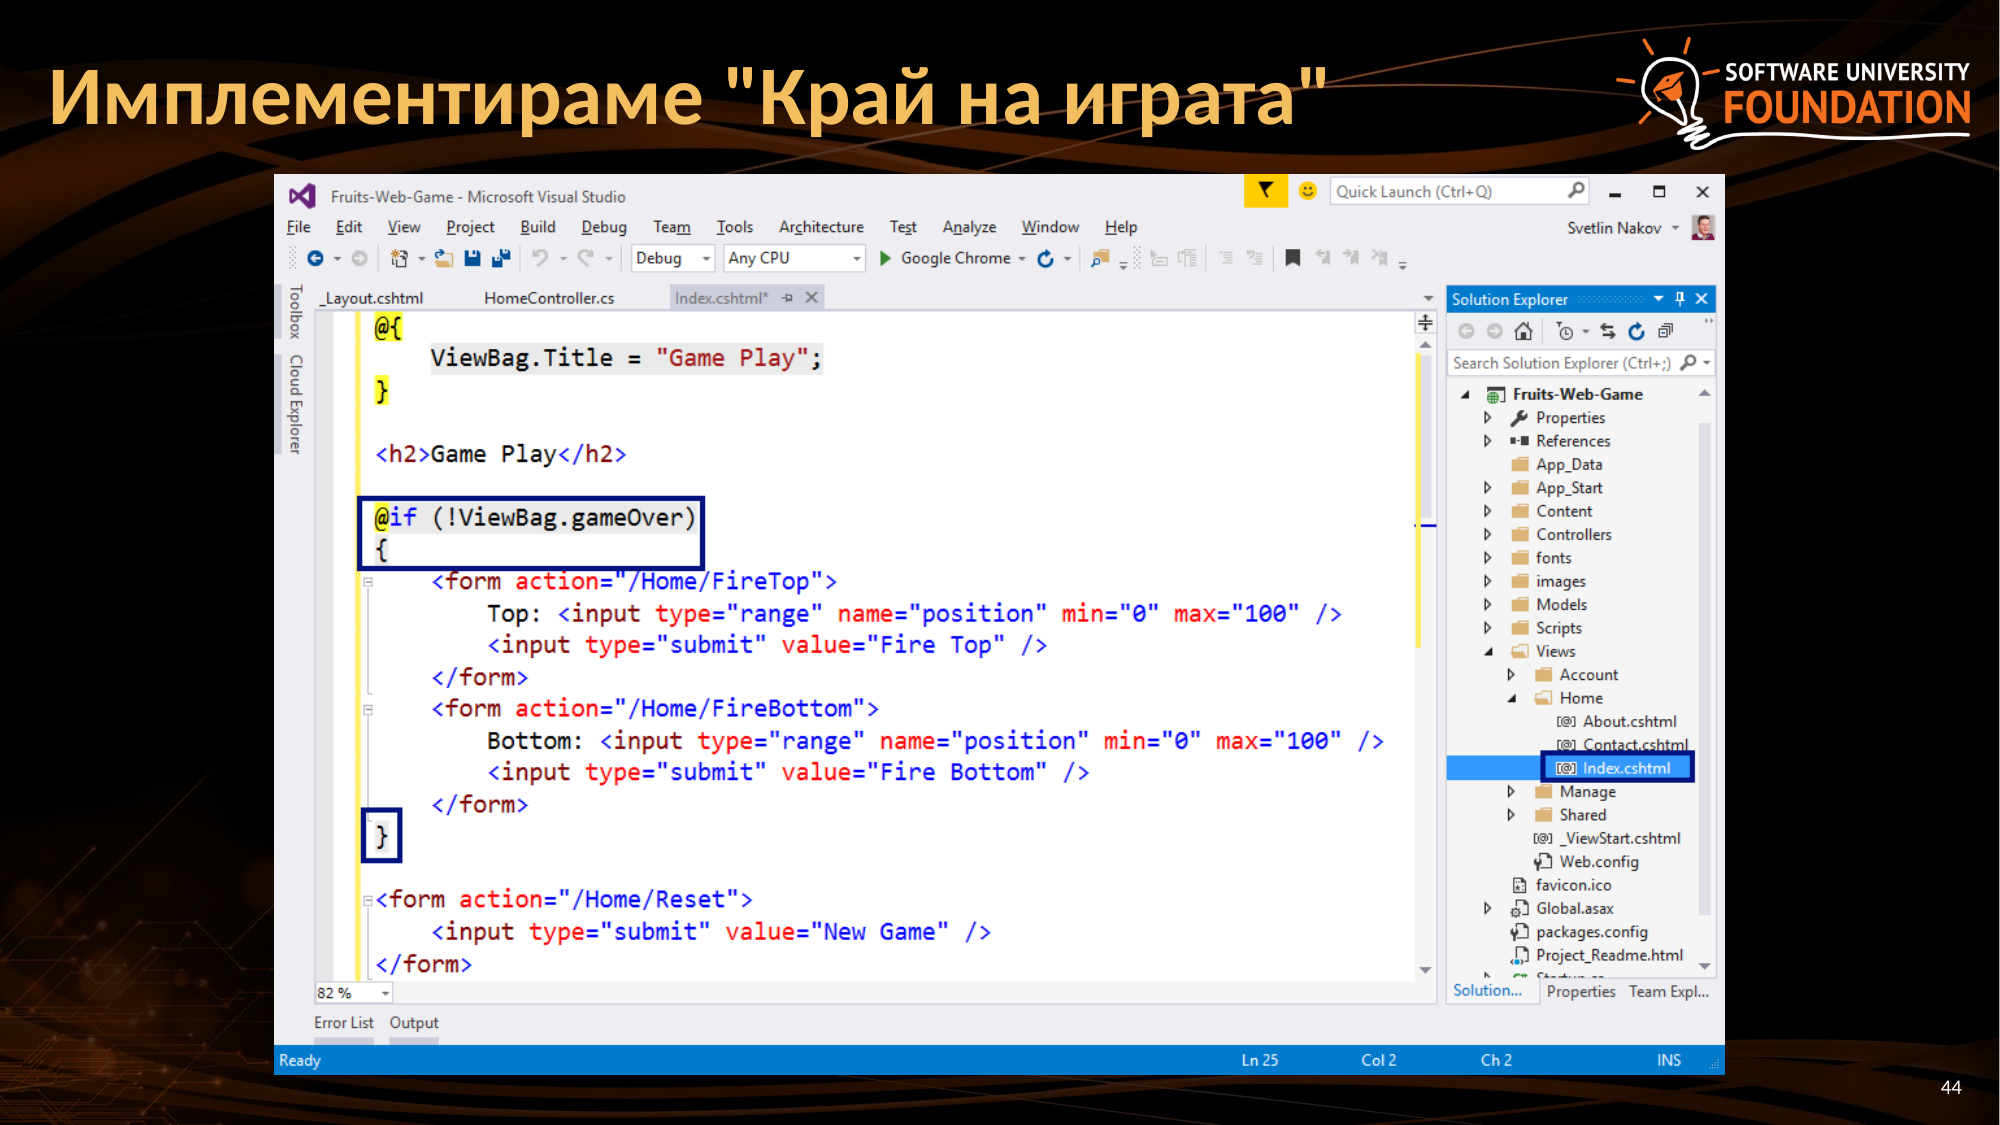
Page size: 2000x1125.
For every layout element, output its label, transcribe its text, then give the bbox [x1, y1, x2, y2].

title Имплементираме "Край на играта" [30, 6, 1602, 189]
slide_number 44 [1897, 1070, 1968, 1103]
picture [0, 0, 2000, 1125]
